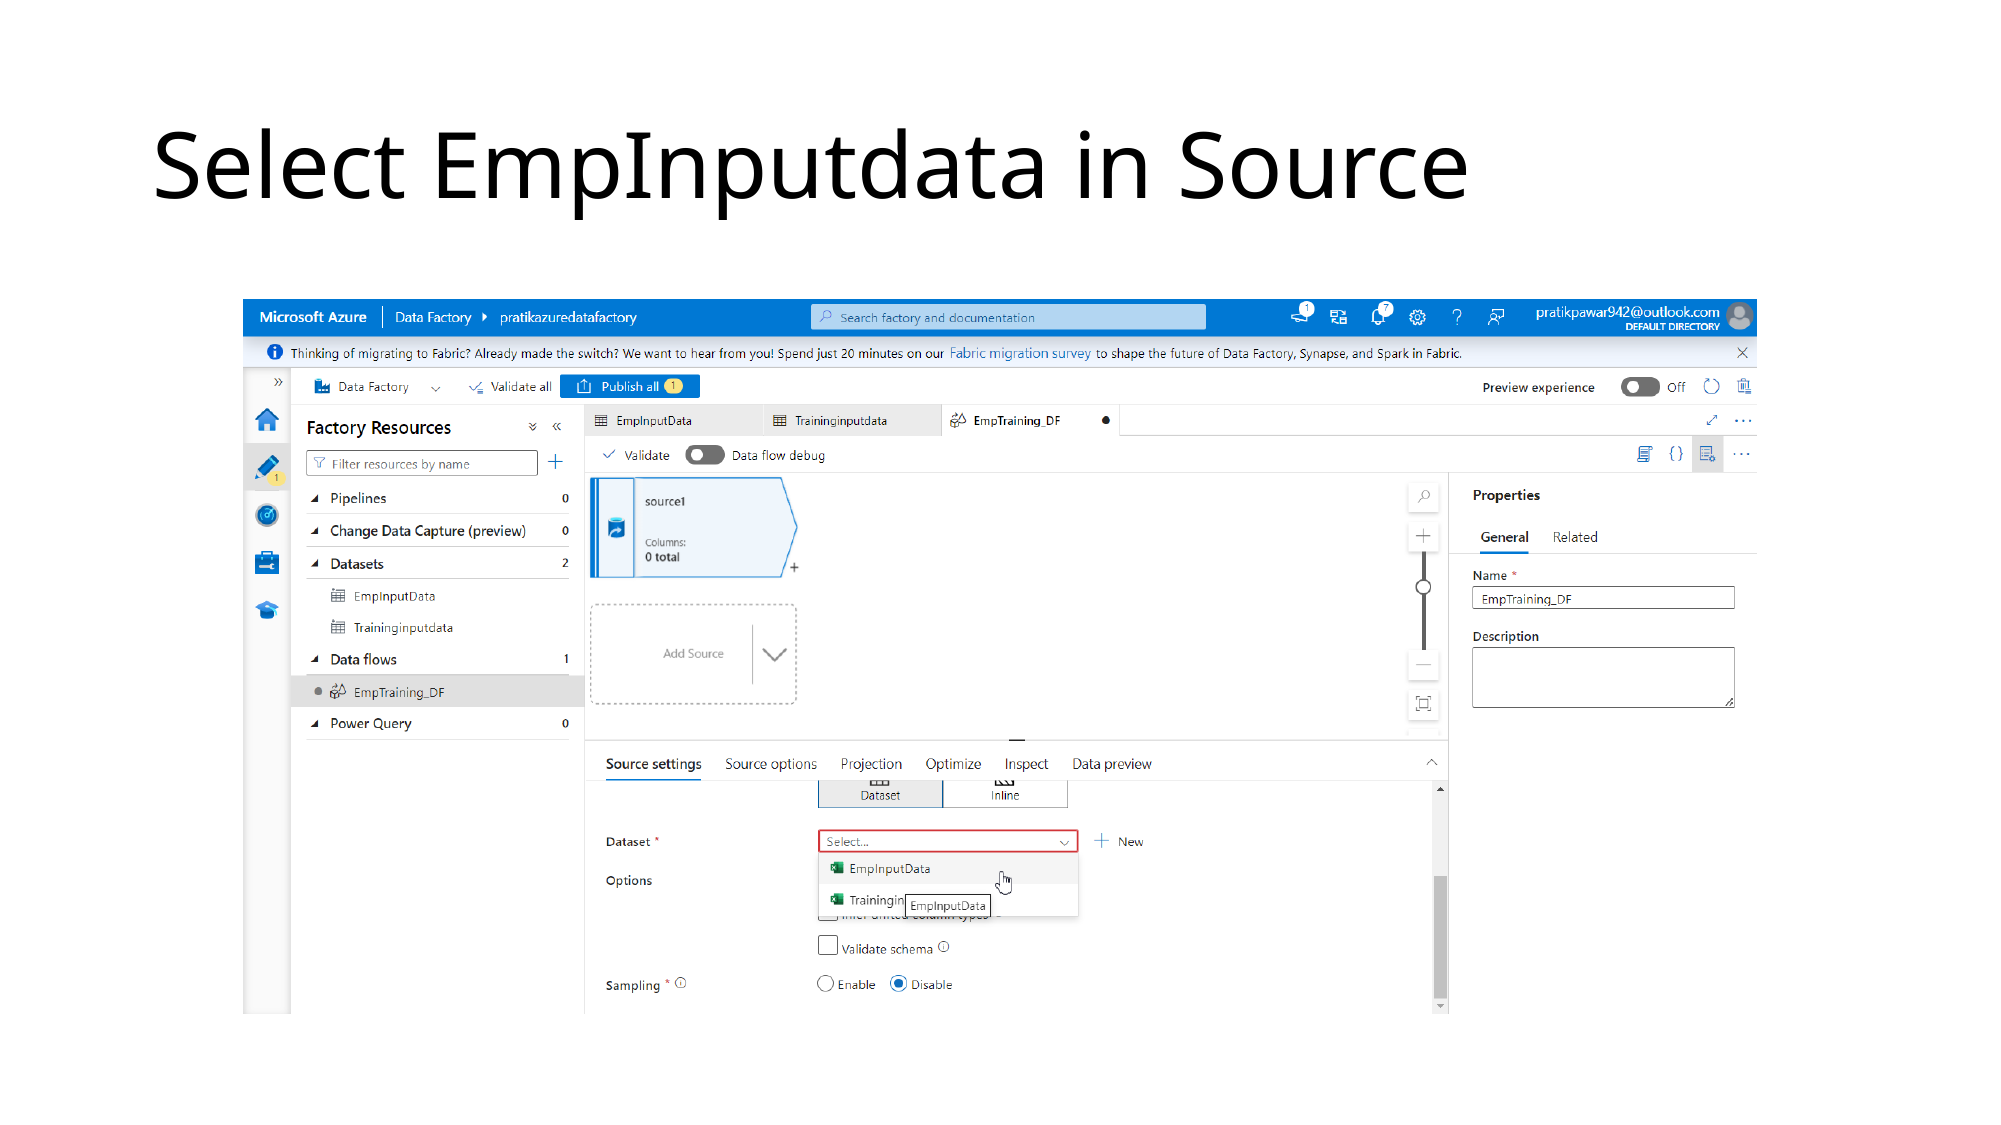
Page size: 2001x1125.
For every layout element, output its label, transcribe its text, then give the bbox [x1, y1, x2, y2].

title Select EmpInputdata in Source [137, 59, 1863, 278]
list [243, 299, 1757, 1014]
